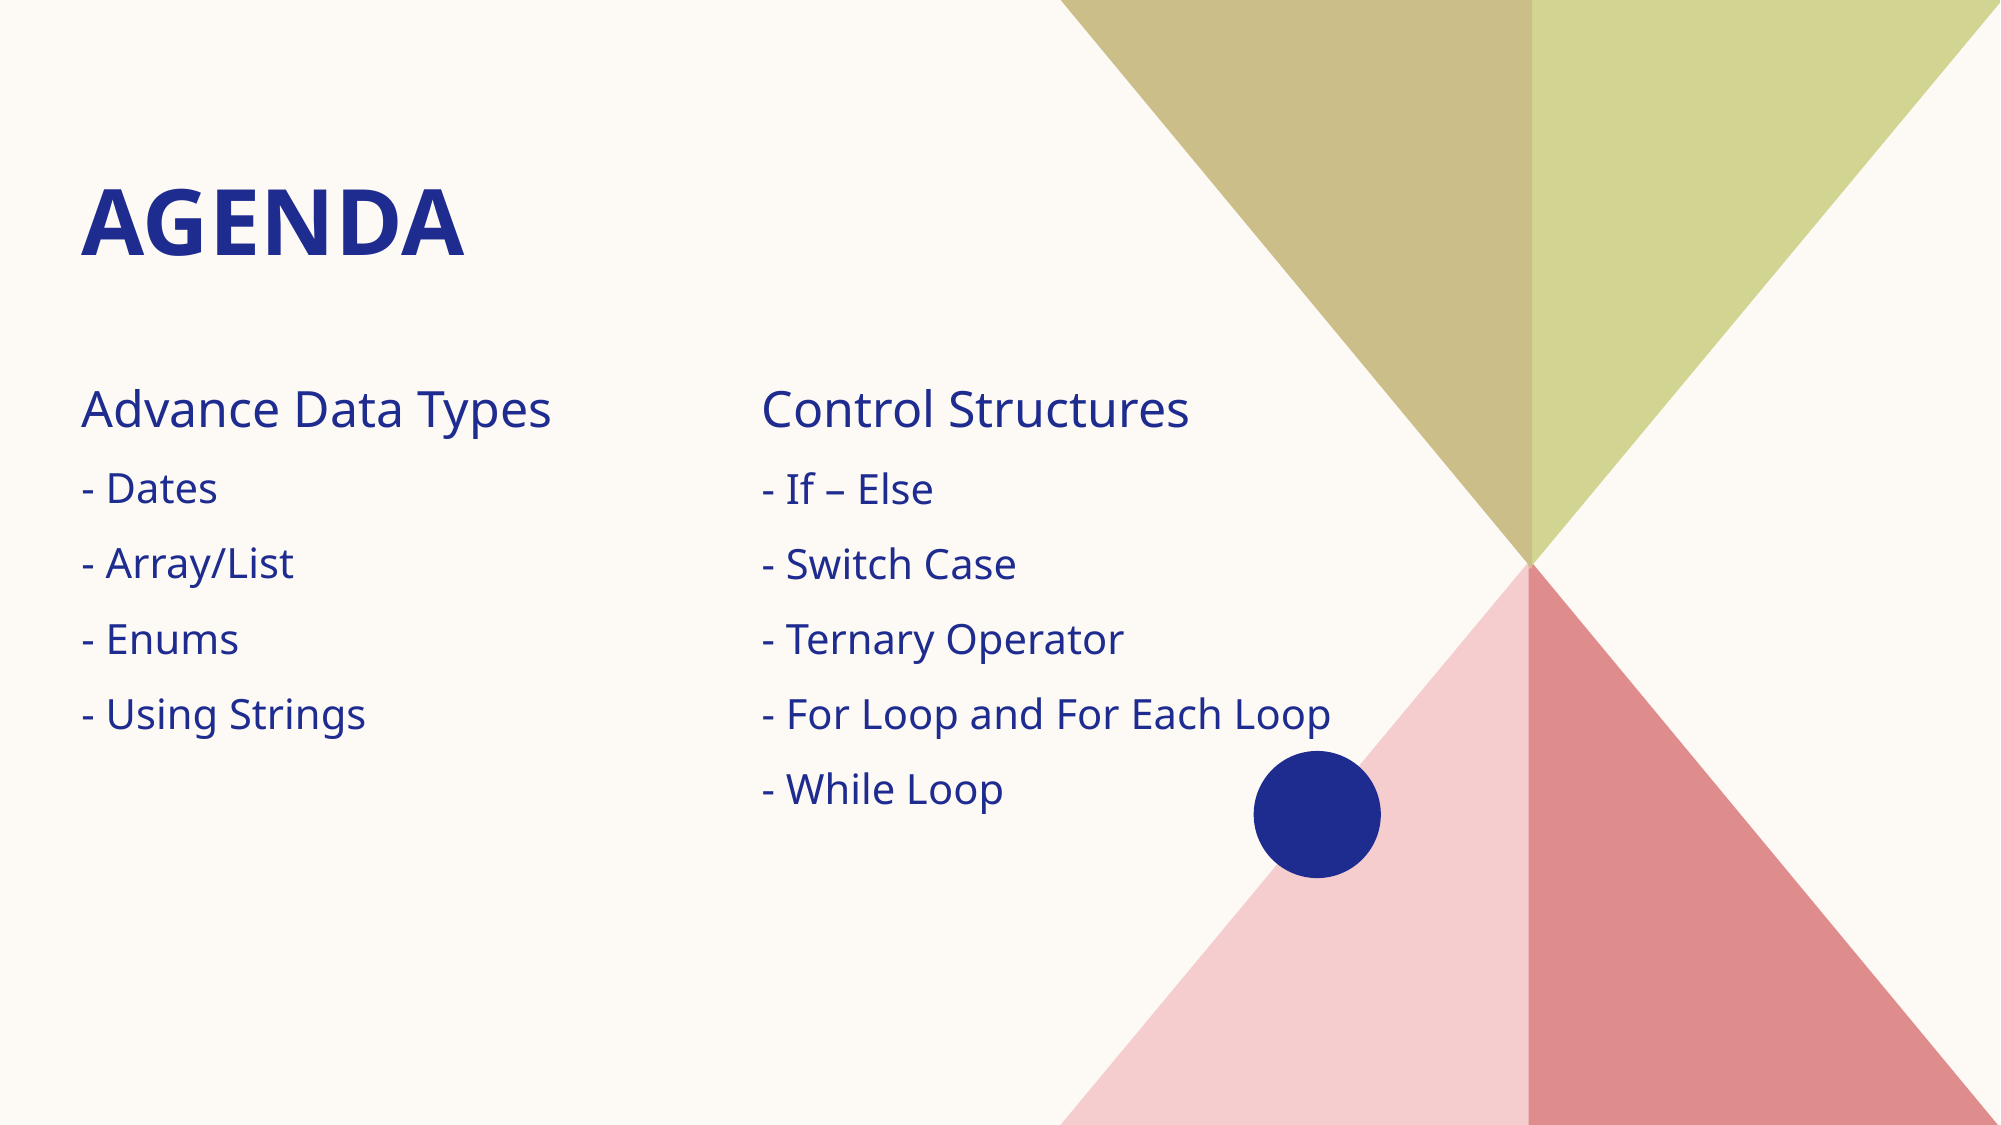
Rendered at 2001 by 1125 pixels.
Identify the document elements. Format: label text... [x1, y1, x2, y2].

title AGENDA [66, 0, 1001, 282]
list Advance Data Types - Dates - Array/List - Enums - Using Strings [66, 339, 1001, 852]
text_box Control Structures - If – Else - Switch Case - Ternary Operator - For Loop and For Each Loop - While Loop [746, 340, 1681, 853]
